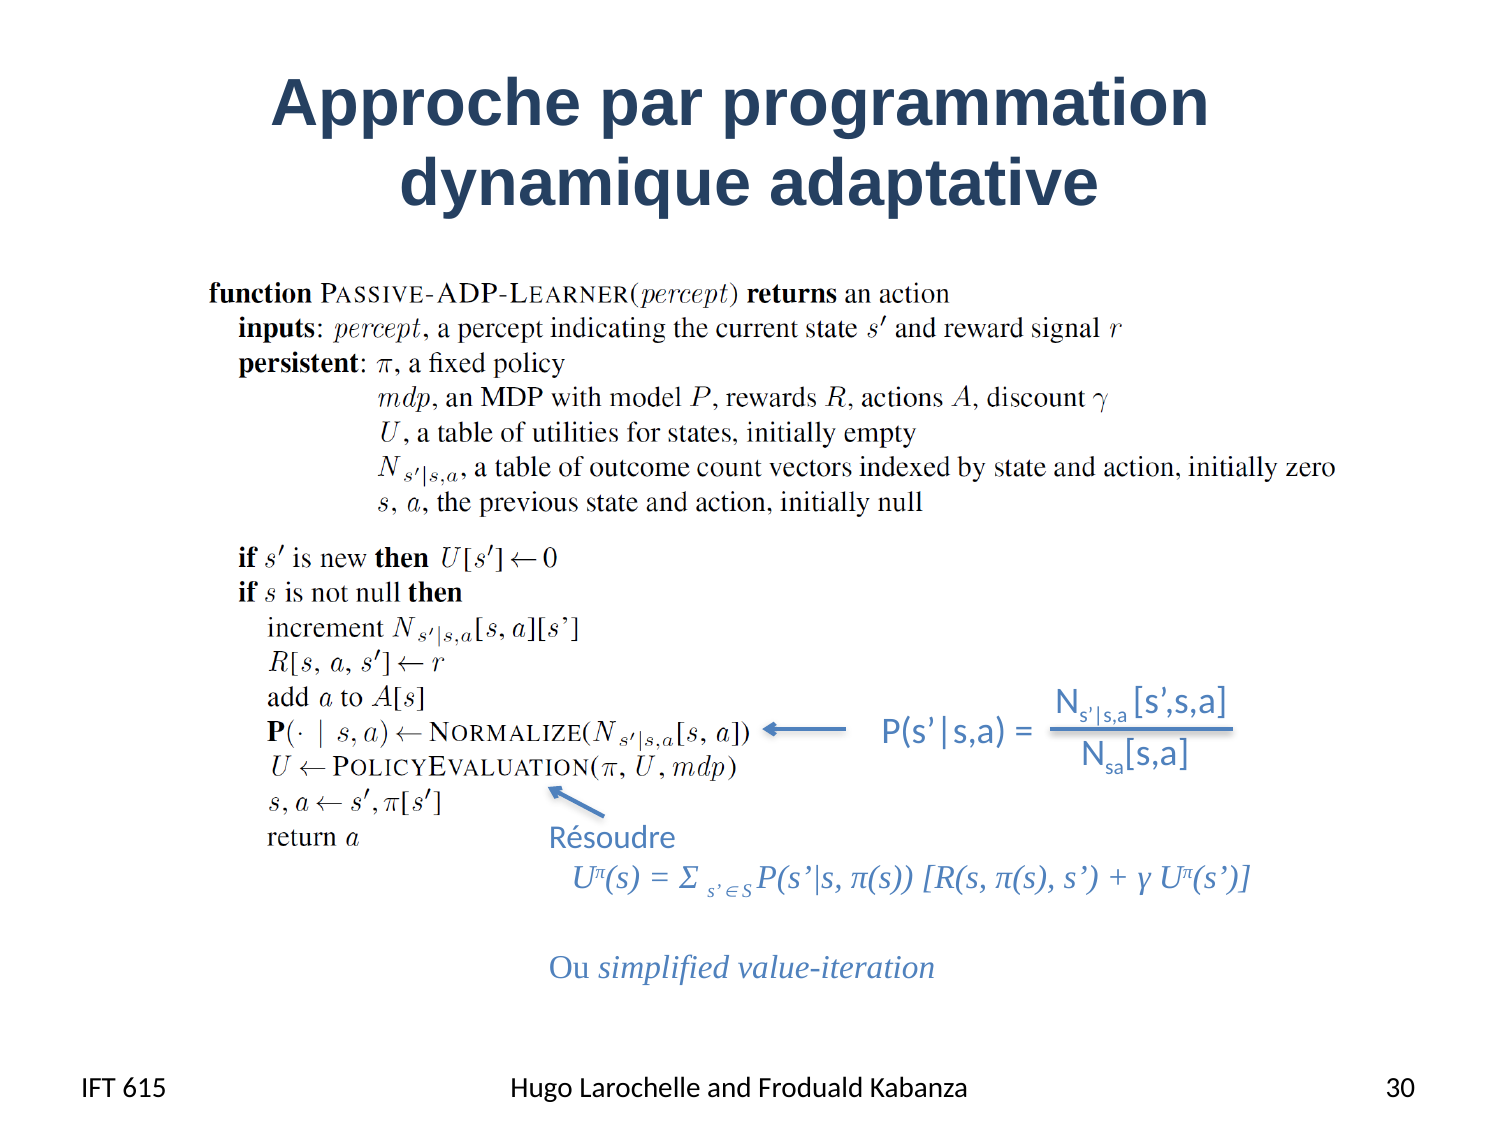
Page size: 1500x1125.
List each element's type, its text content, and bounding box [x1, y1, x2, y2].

picture [199, 281, 1345, 851]
footer Hugo Larochelle and Froduald Kabanza [483, 1056, 996, 1117]
slide_number IFT 615 [66, 1056, 356, 1117]
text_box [865, 668, 1248, 782]
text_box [534, 786, 1283, 1036]
title Approche par programmation dynamique adaptative [75, 45, 1425, 233]
slide_number 30 [1080, 1056, 1431, 1117]
